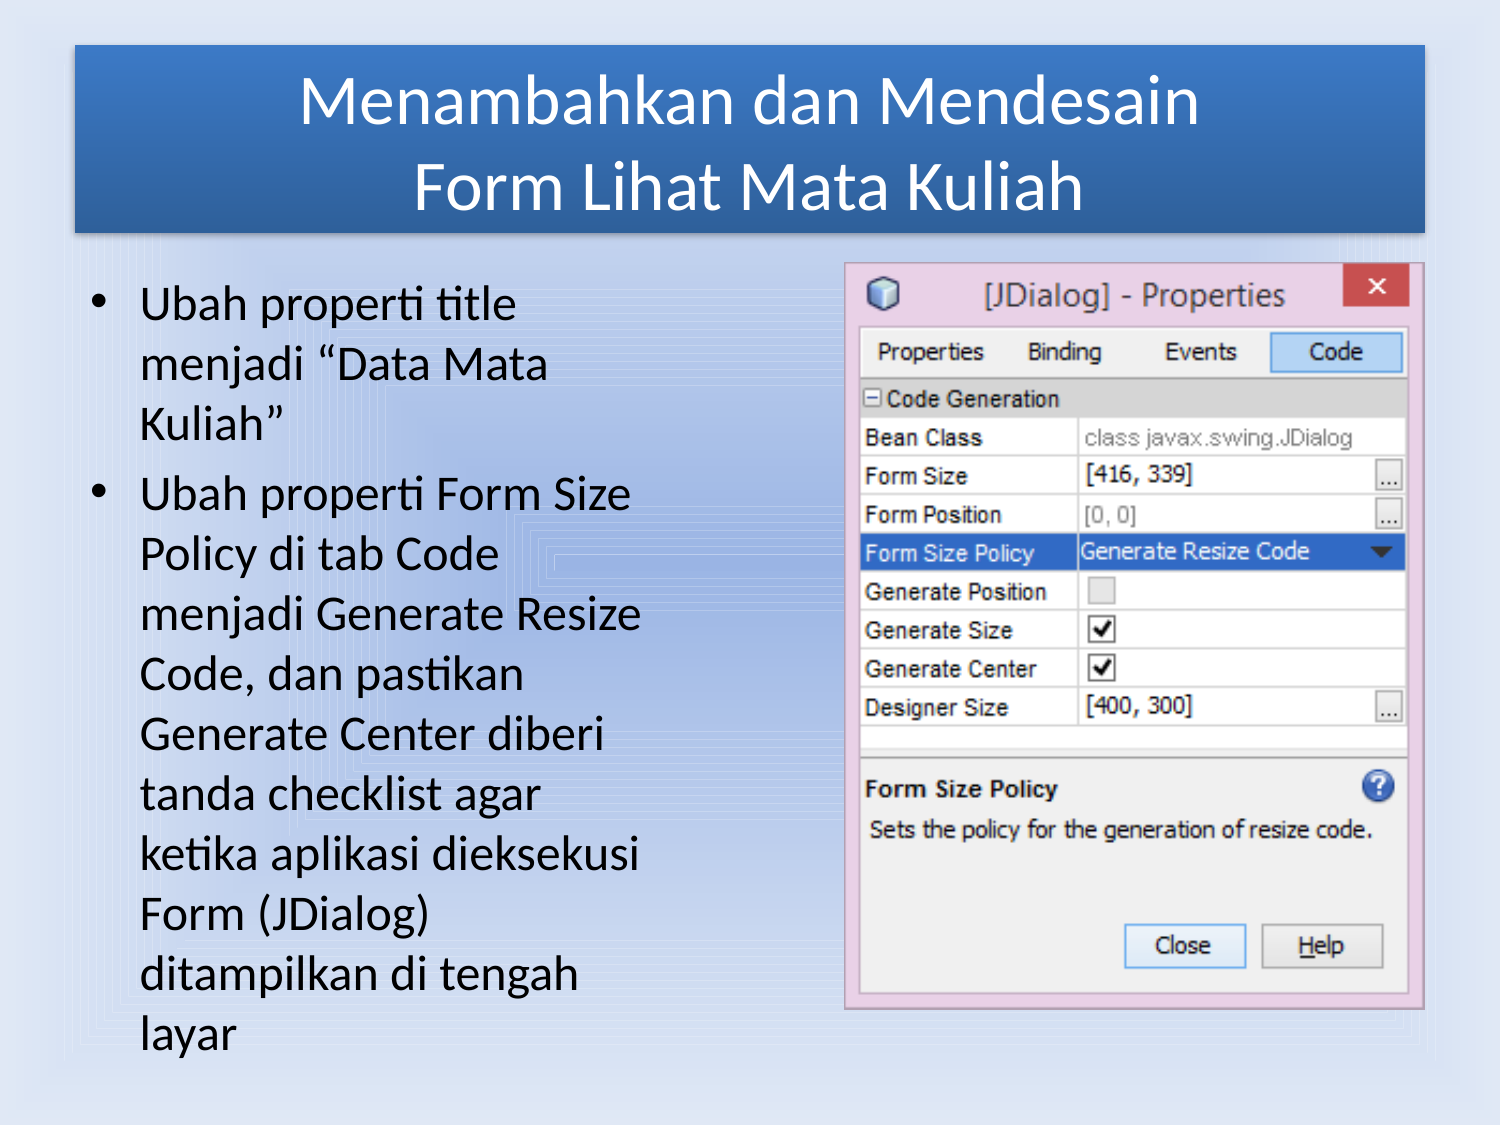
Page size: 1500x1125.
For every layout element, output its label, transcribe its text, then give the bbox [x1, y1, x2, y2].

picture [844, 262, 1426, 1011]
title Menambahkan dan Mendesain Form Lihat Mata Kuliah [75, 45, 1425, 233]
list Ubah properti title menjadi “Data Mata Kuliah” Ubah properti Form Size Policy di tab Code menjadi Generate Resize Code, dan pastikan Generate Center diberi tanda checklist agar ketika aplikasi dieksekusi Form (JDialog) ditampilkan di tengah layar [75, 262, 681, 1071]
